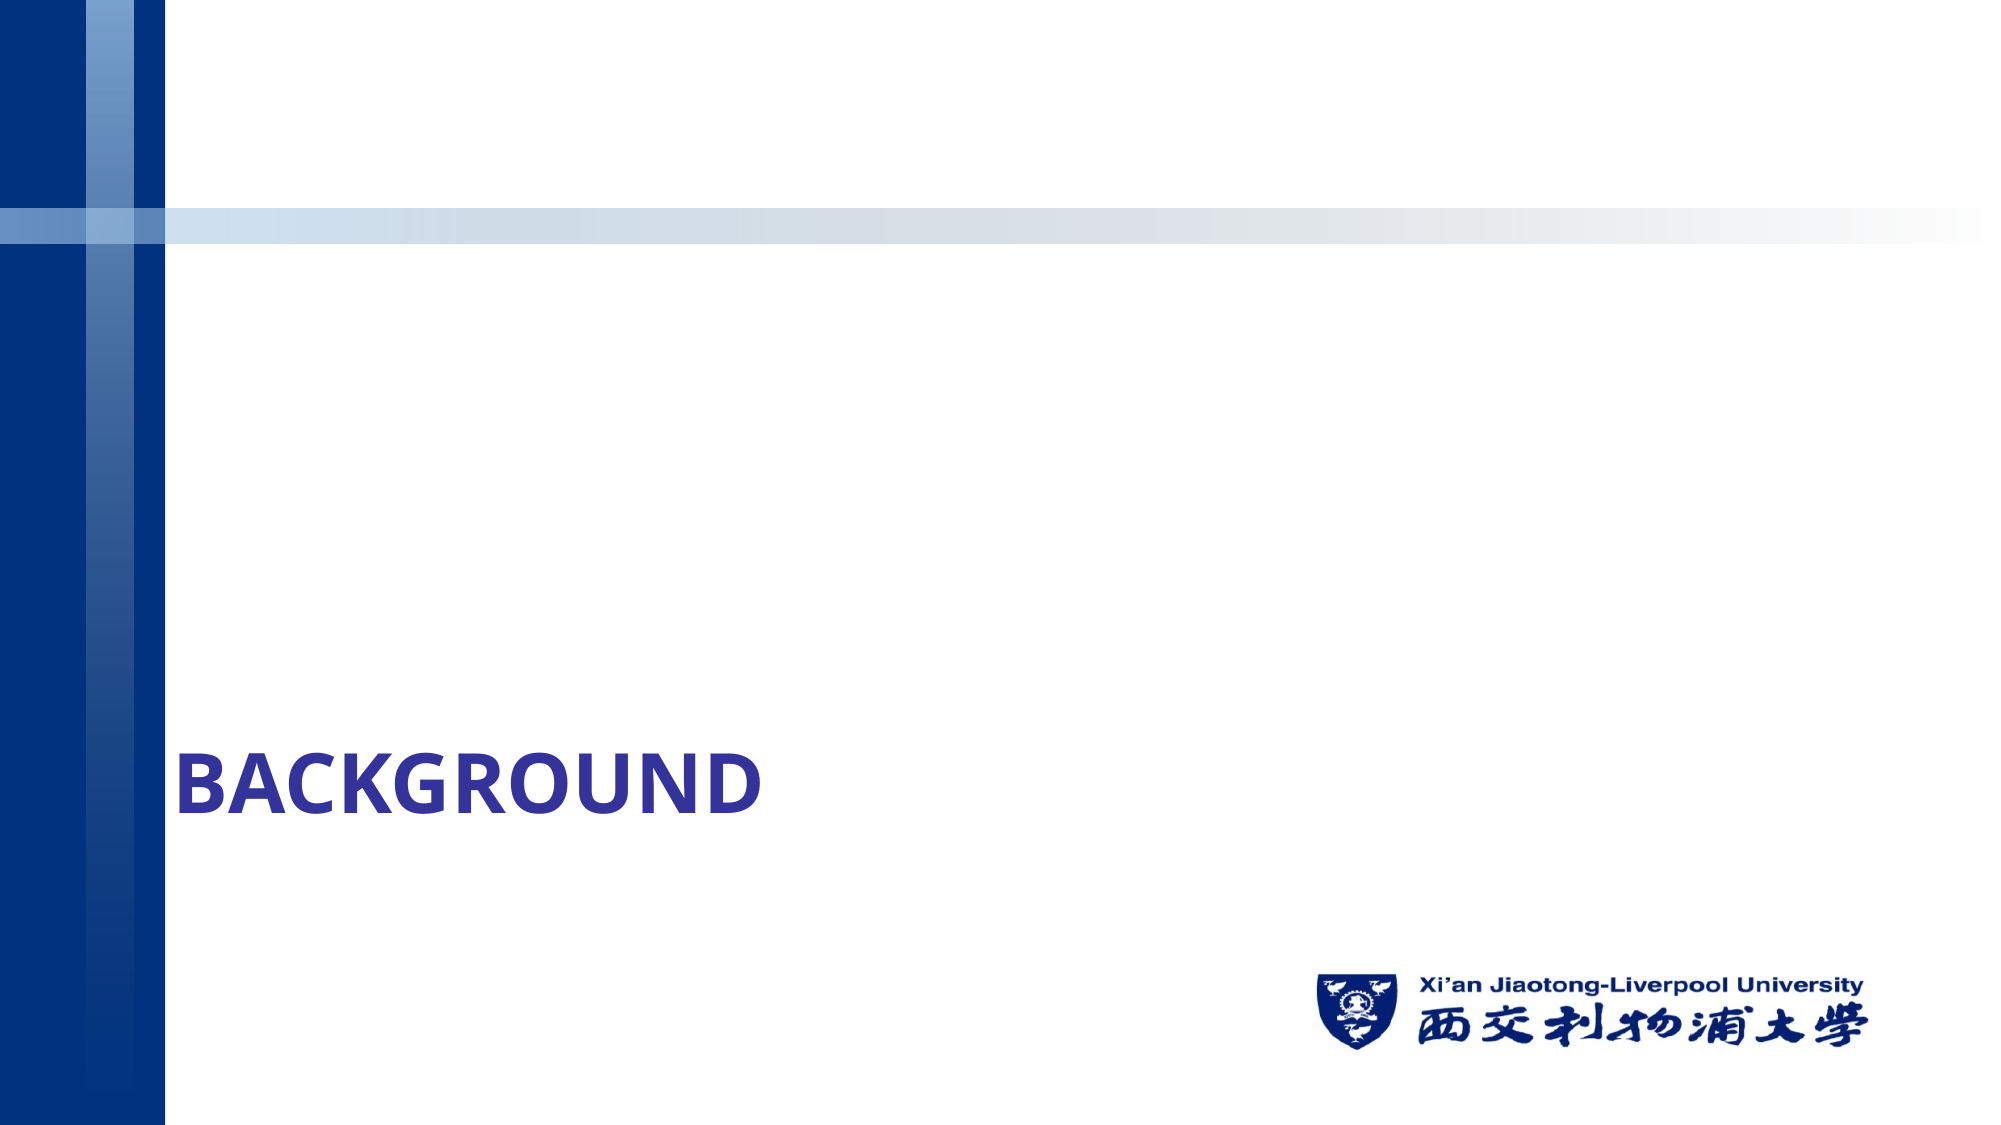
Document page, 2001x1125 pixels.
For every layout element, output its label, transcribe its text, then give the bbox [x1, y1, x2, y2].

title background [157, 722, 1858, 947]
picture [1299, 964, 1881, 1058]
